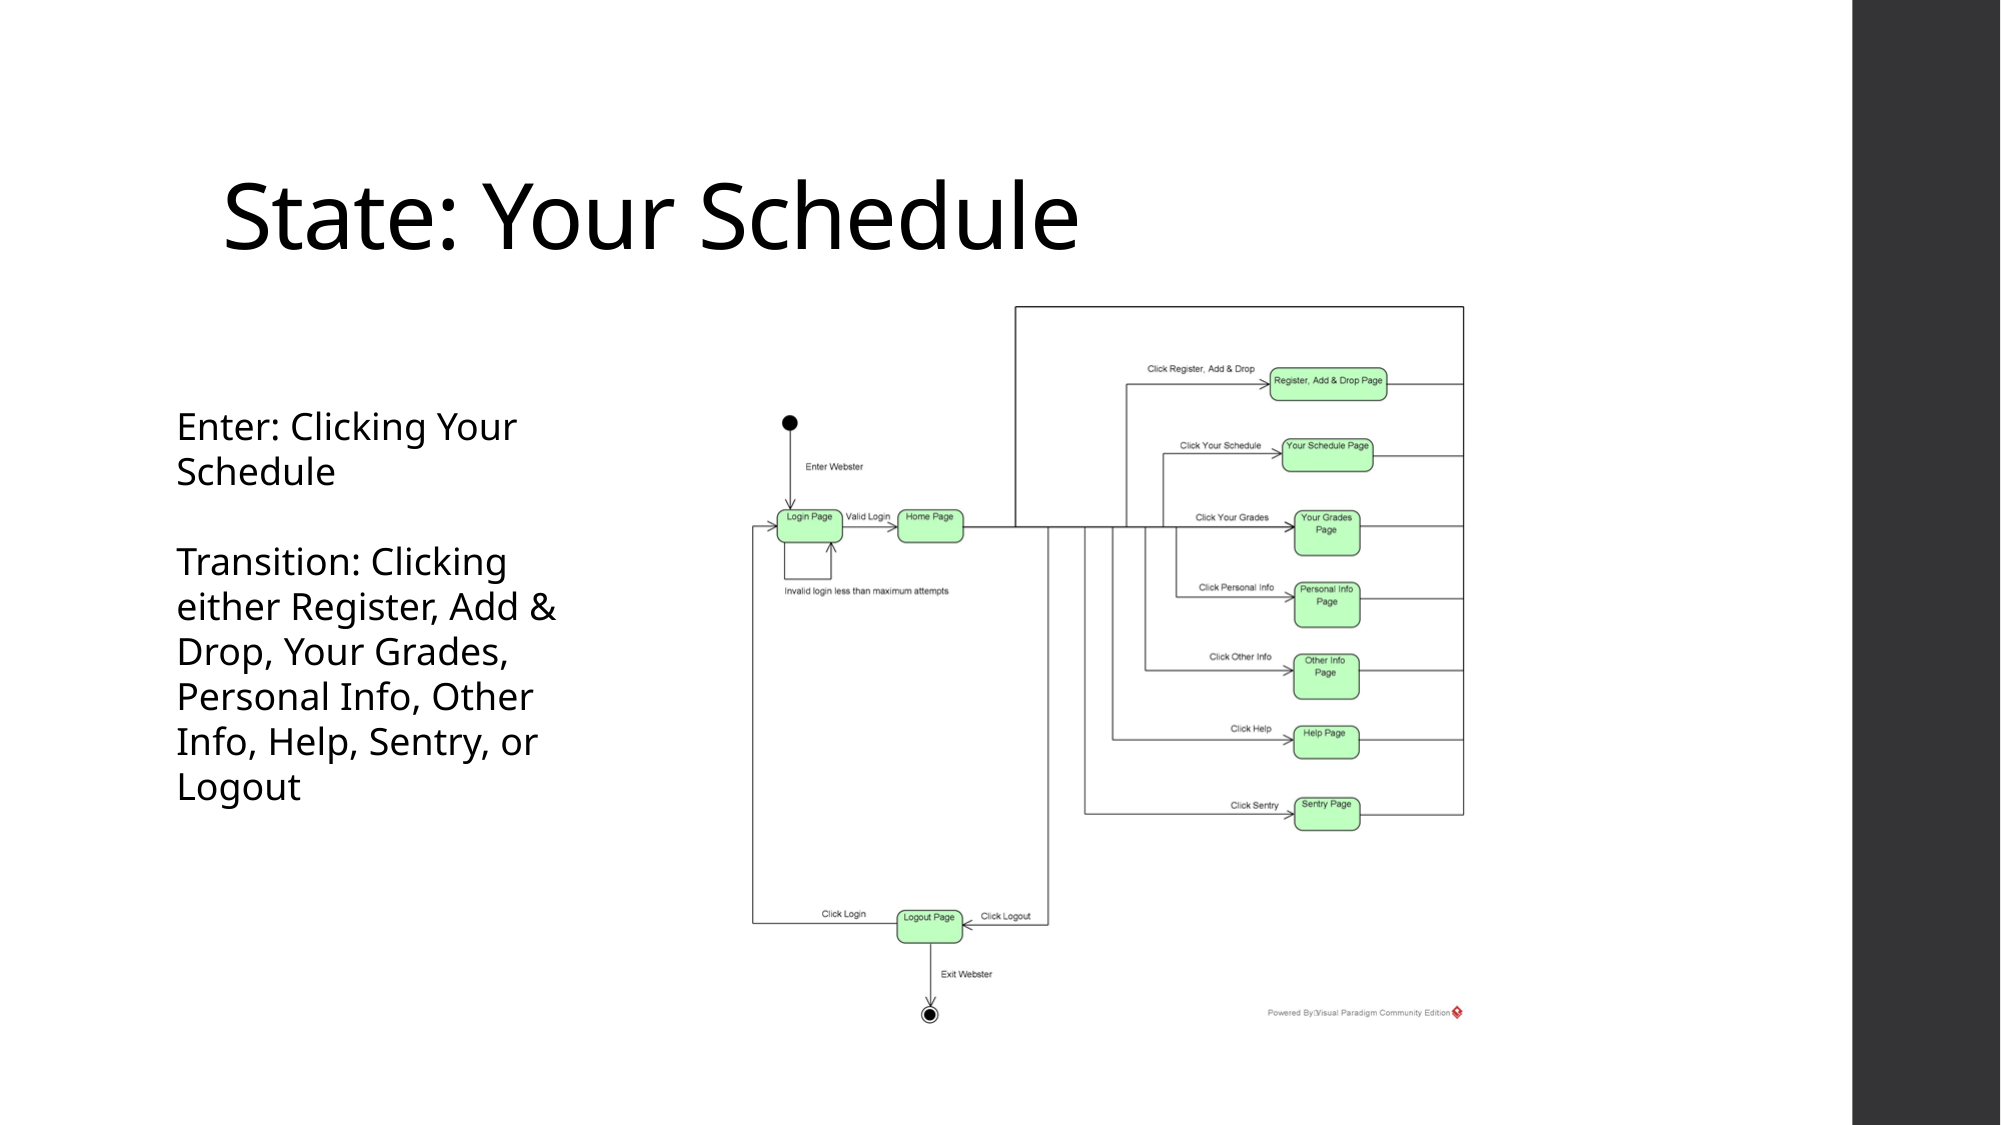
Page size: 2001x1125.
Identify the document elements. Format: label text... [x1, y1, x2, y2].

picture [710, 265, 1507, 1038]
text_box Enter: Clicking Your Schedule Transition: Clicking either Register, Add & Drop, Your Grades, Personal Info, Other Info, Help, Sentry, or Logout [161, 395, 622, 816]
title State: Your Schedule [206, 60, 1797, 278]
